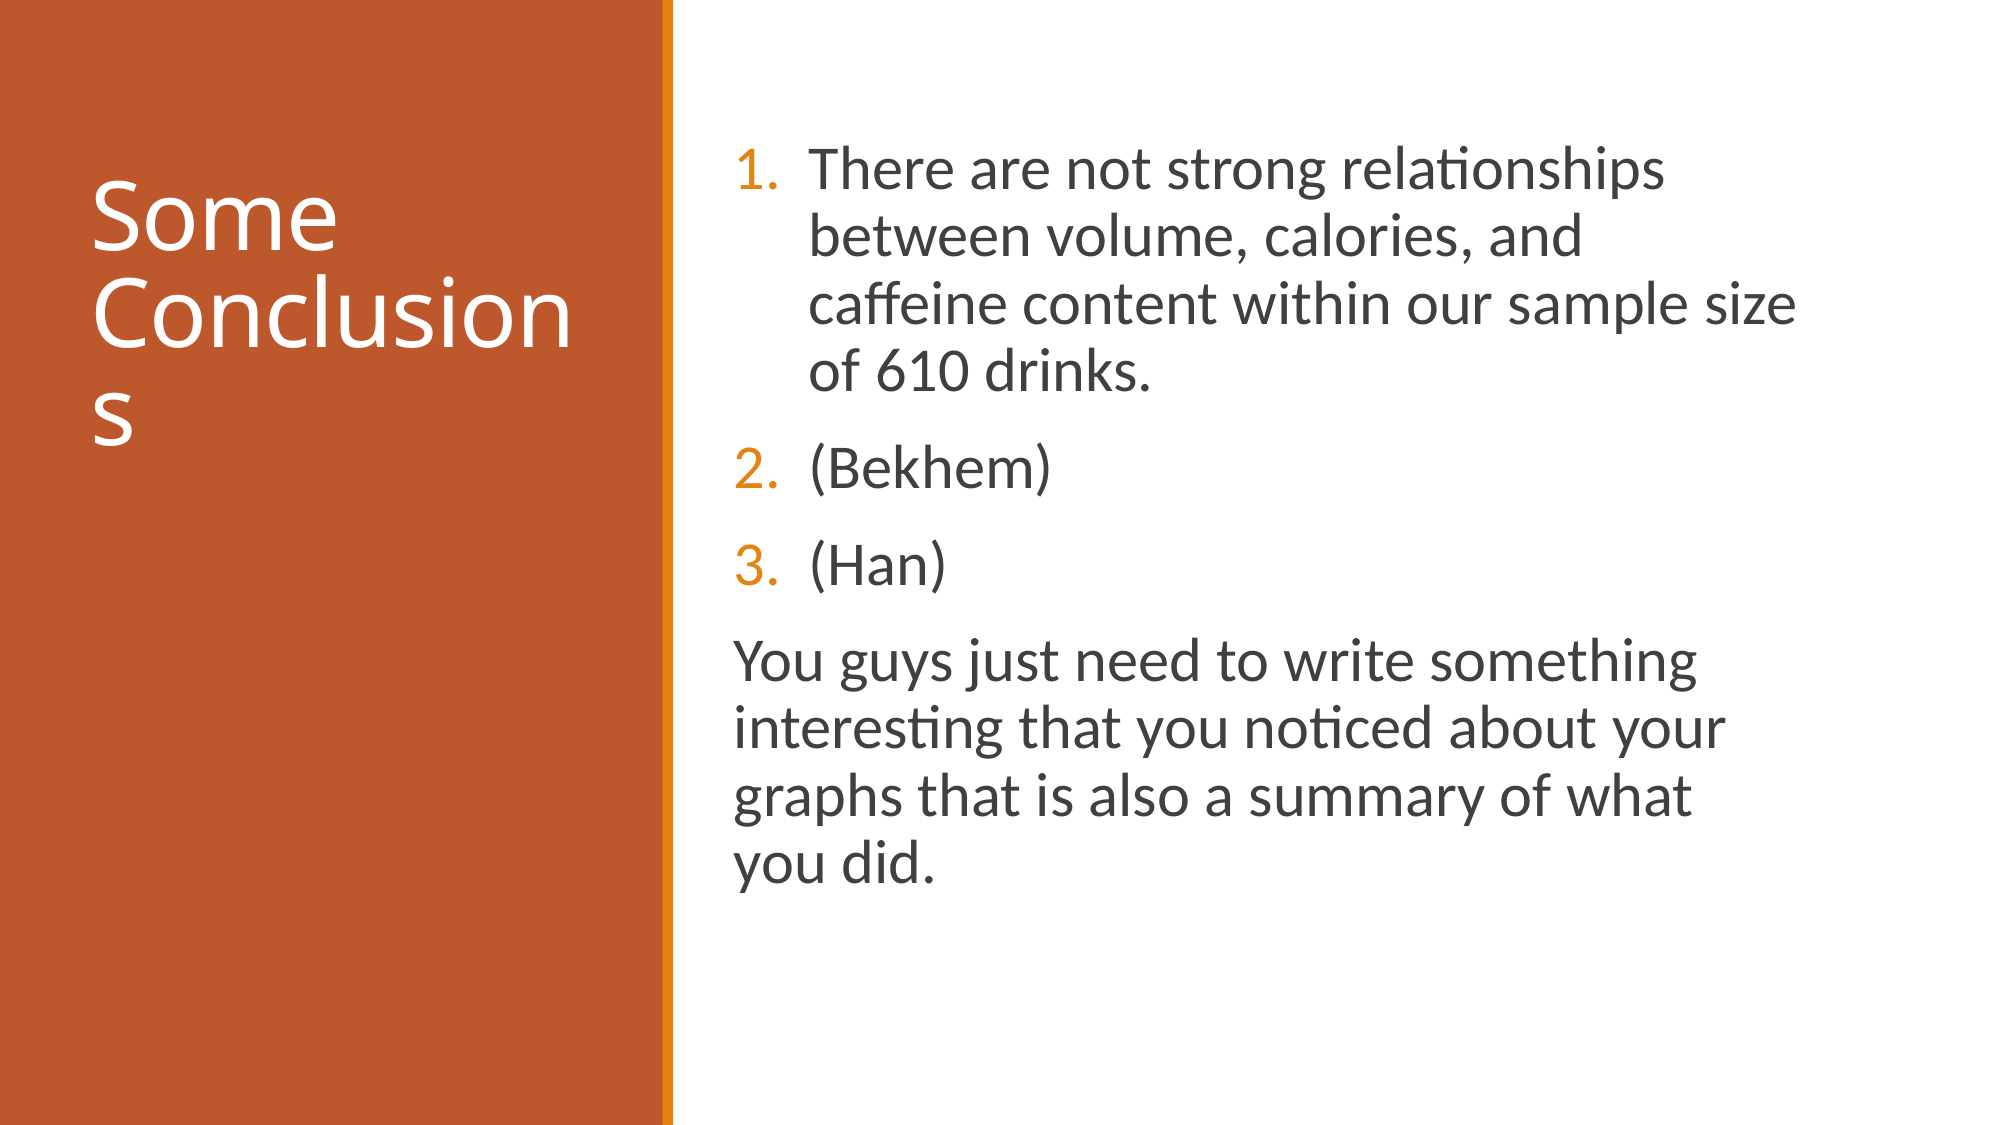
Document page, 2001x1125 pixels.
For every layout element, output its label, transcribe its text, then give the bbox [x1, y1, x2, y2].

title Some Conclusions [75, 97, 600, 473]
list There are not strong relationships between volume, calories, and caffeine content within our sample size of 610 drinks. (Bekhem) (Han) You guys just need to write something interesting that you noticed about your graphs that is also a summary of what you did. [733, 48, 1799, 912]
